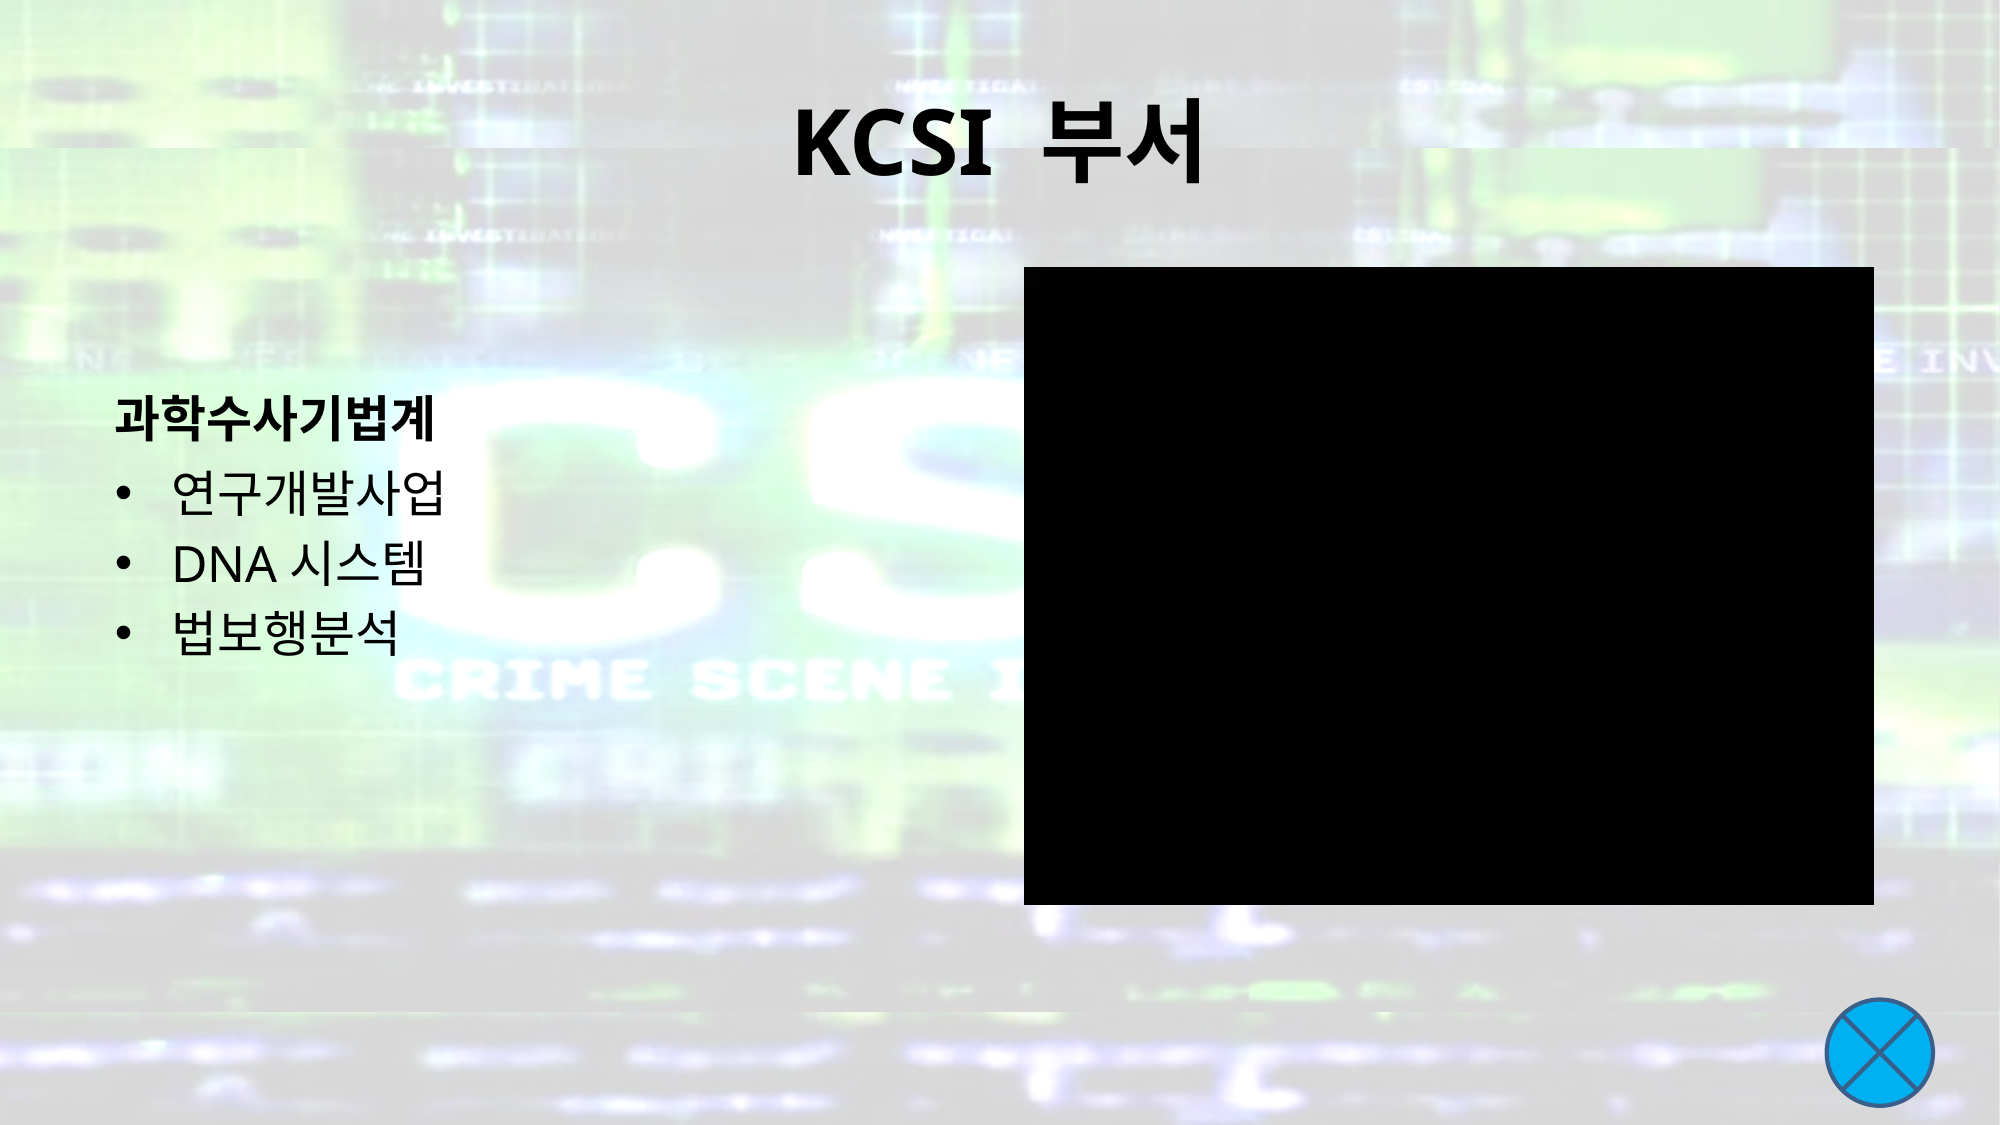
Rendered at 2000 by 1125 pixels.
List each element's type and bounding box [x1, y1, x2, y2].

text_box [1023, 266, 1875, 906]
text_box [0, 0, 2000, 1125]
